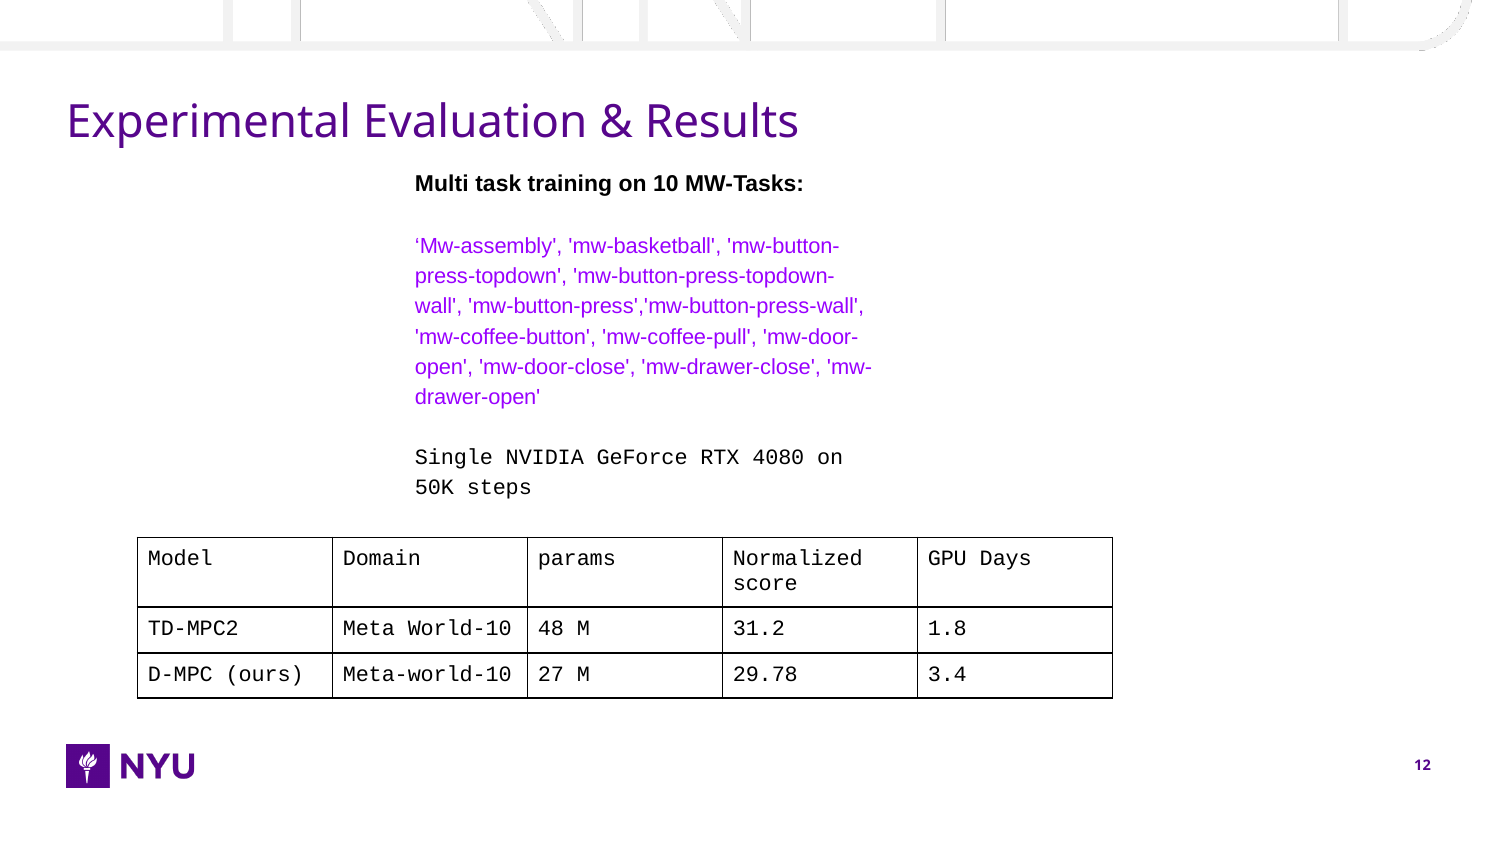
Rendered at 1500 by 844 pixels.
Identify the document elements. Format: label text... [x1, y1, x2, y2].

table_cell 1.8 [918, 608, 1112, 652]
table_cell D-MPC (ours) [138, 654, 332, 697]
picture [66, 744, 195, 788]
table_header Domain [333, 538, 527, 606]
table_cell 3.4 [918, 654, 1112, 697]
table_cell TD-MPC2 [138, 608, 332, 652]
table_header Normalized score [723, 538, 917, 606]
table_cell Meta World-10 [333, 608, 527, 652]
title Experimental Evaluation & Results [51, 85, 1434, 180]
picture [0, 0, 1496, 51]
table_header GPU Days [918, 538, 1112, 606]
table_cell 48 M [528, 608, 722, 652]
table_cell 27 M [528, 654, 722, 697]
table_header Model [138, 538, 332, 606]
table_cell 29.78 [723, 654, 917, 697]
table_cell Meta-world-10 [333, 654, 527, 697]
table_header params [528, 545, 722, 606]
text_box Multi task training on 10 MW-Tasks: ‘Mw-assembly', 'mw-basketball', 'mw-button-press-topdown', 'mw-button-press-topdown-wall', 'mw-button-press','mw-button-press-wall', 'mw-coffee-button', 'mw-coffee-pull', 'mw-door-open', 'mw-door-close', 'mw-drawer-close', 'mw-drawer-open' Single NVIDIA GeForce RTX 4080 on 50K steps [399, 149, 893, 545]
table_cell 31.2 [723, 608, 917, 652]
